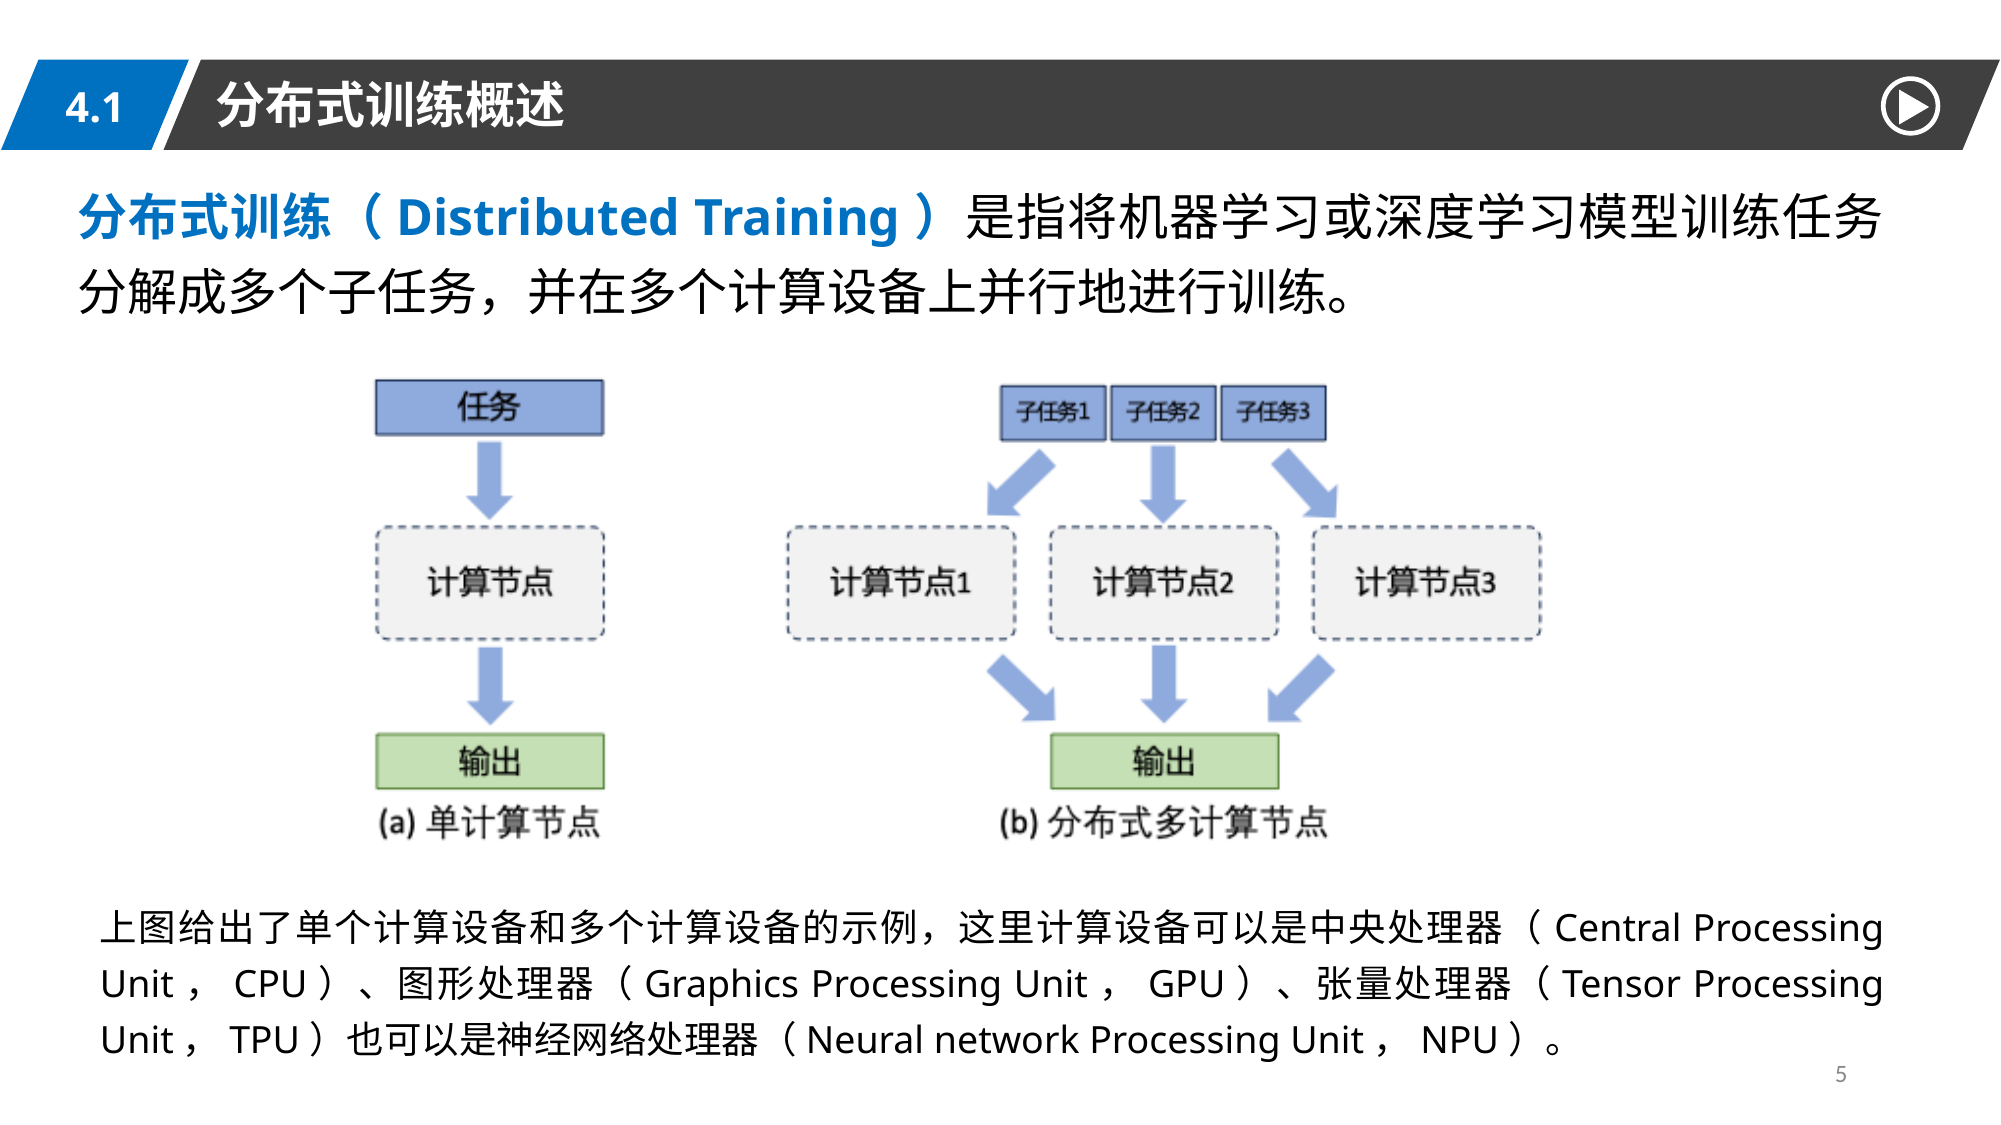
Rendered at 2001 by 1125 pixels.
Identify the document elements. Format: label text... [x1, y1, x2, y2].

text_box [1883, 78, 1939, 134]
picture [362, 376, 1638, 848]
text_box 上图给出了单个计算设备和多个计算设备的示例，这里计算设备可以是中央处理器（Central Processing Unit，CPU）、图形处理器（Graphics Processing Unit，GPU）、张量处理器（Tensor Processing Unit，TPU）也可以是神经网络处理器（Neural network Processing Unit，NPU）。 [85, 884, 1900, 1069]
text_box 分布式训练概述 [200, 66, 581, 142]
slide_number 5 [1412, 1069, 1863, 1103]
text_box [1, 89, 157, 150]
text_box 4.1 [26, 73, 164, 138]
text_box 分布式训练（Distributed Training）是指将机器学习或深度学习模型训练任务分解成多个子任务，并在多个计算设备上并行地进行训练。 [62, 163, 1900, 329]
text_box [163, 59, 2000, 150]
text_box [32, 59, 189, 120]
